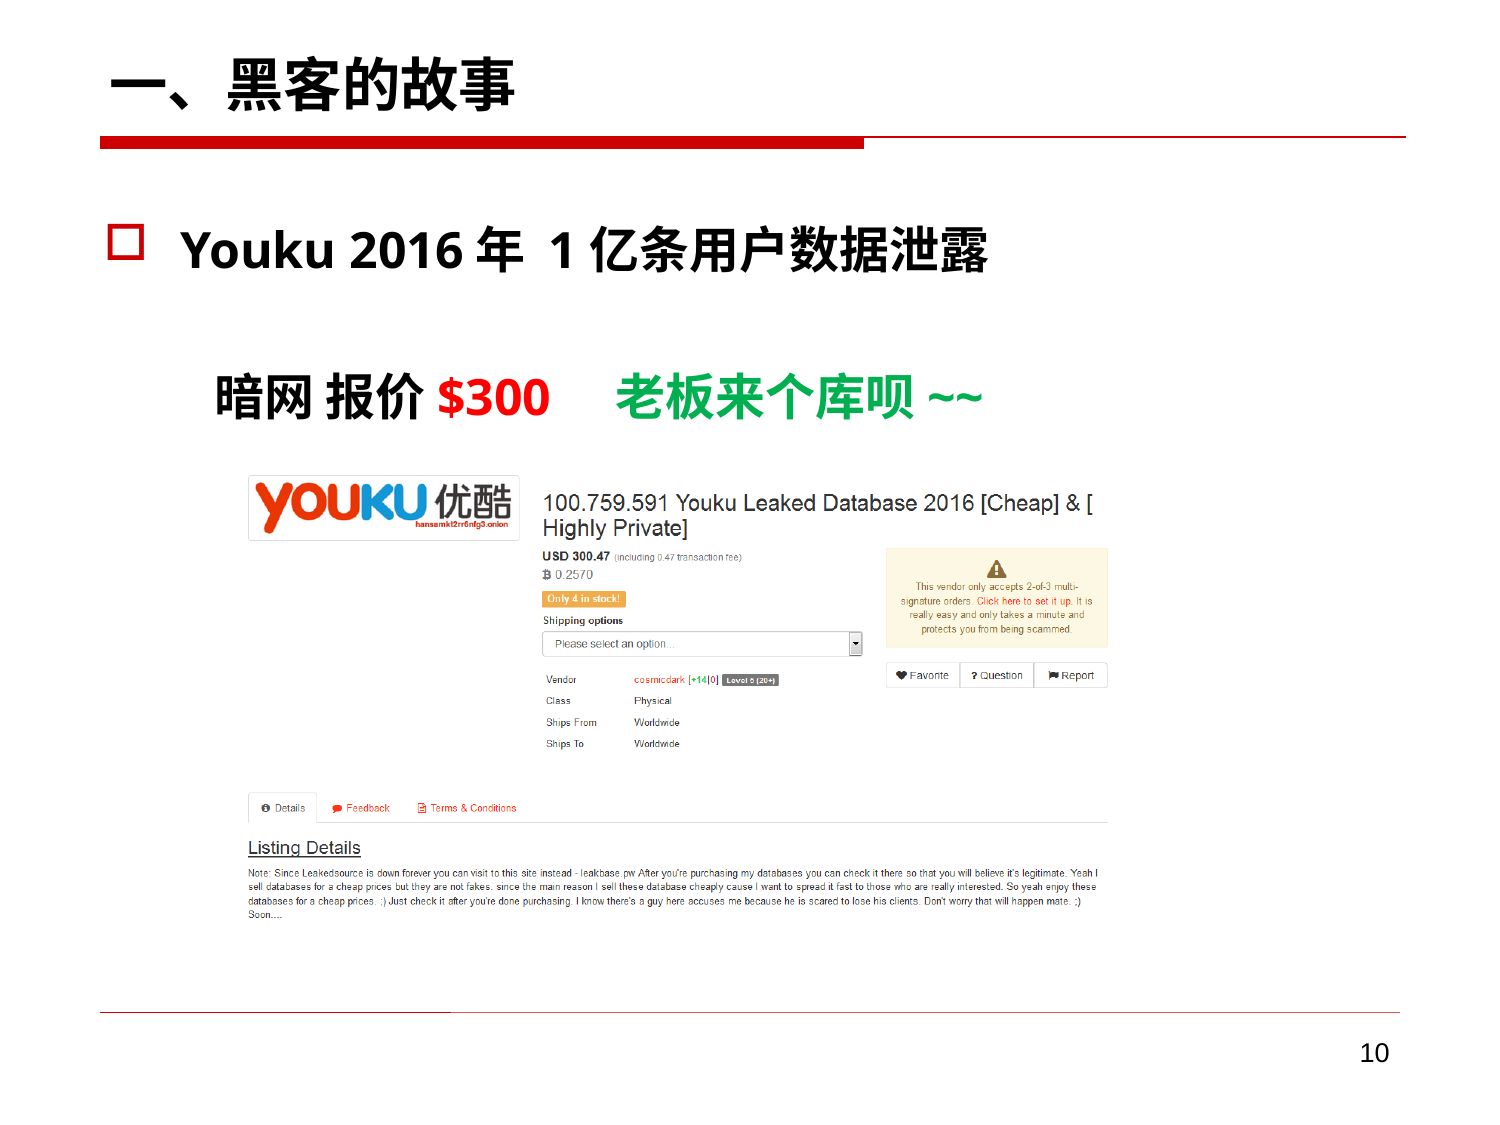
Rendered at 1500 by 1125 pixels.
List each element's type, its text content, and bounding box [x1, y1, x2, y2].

picture [245, 468, 1111, 924]
text_box 暗网 报价$300 老板来个库呗~~ [199, 328, 1266, 470]
title 一、黑客的故事 [94, 8, 1407, 126]
list Youku 2016年 1亿条用户数据泄露 [88, 181, 1211, 315]
